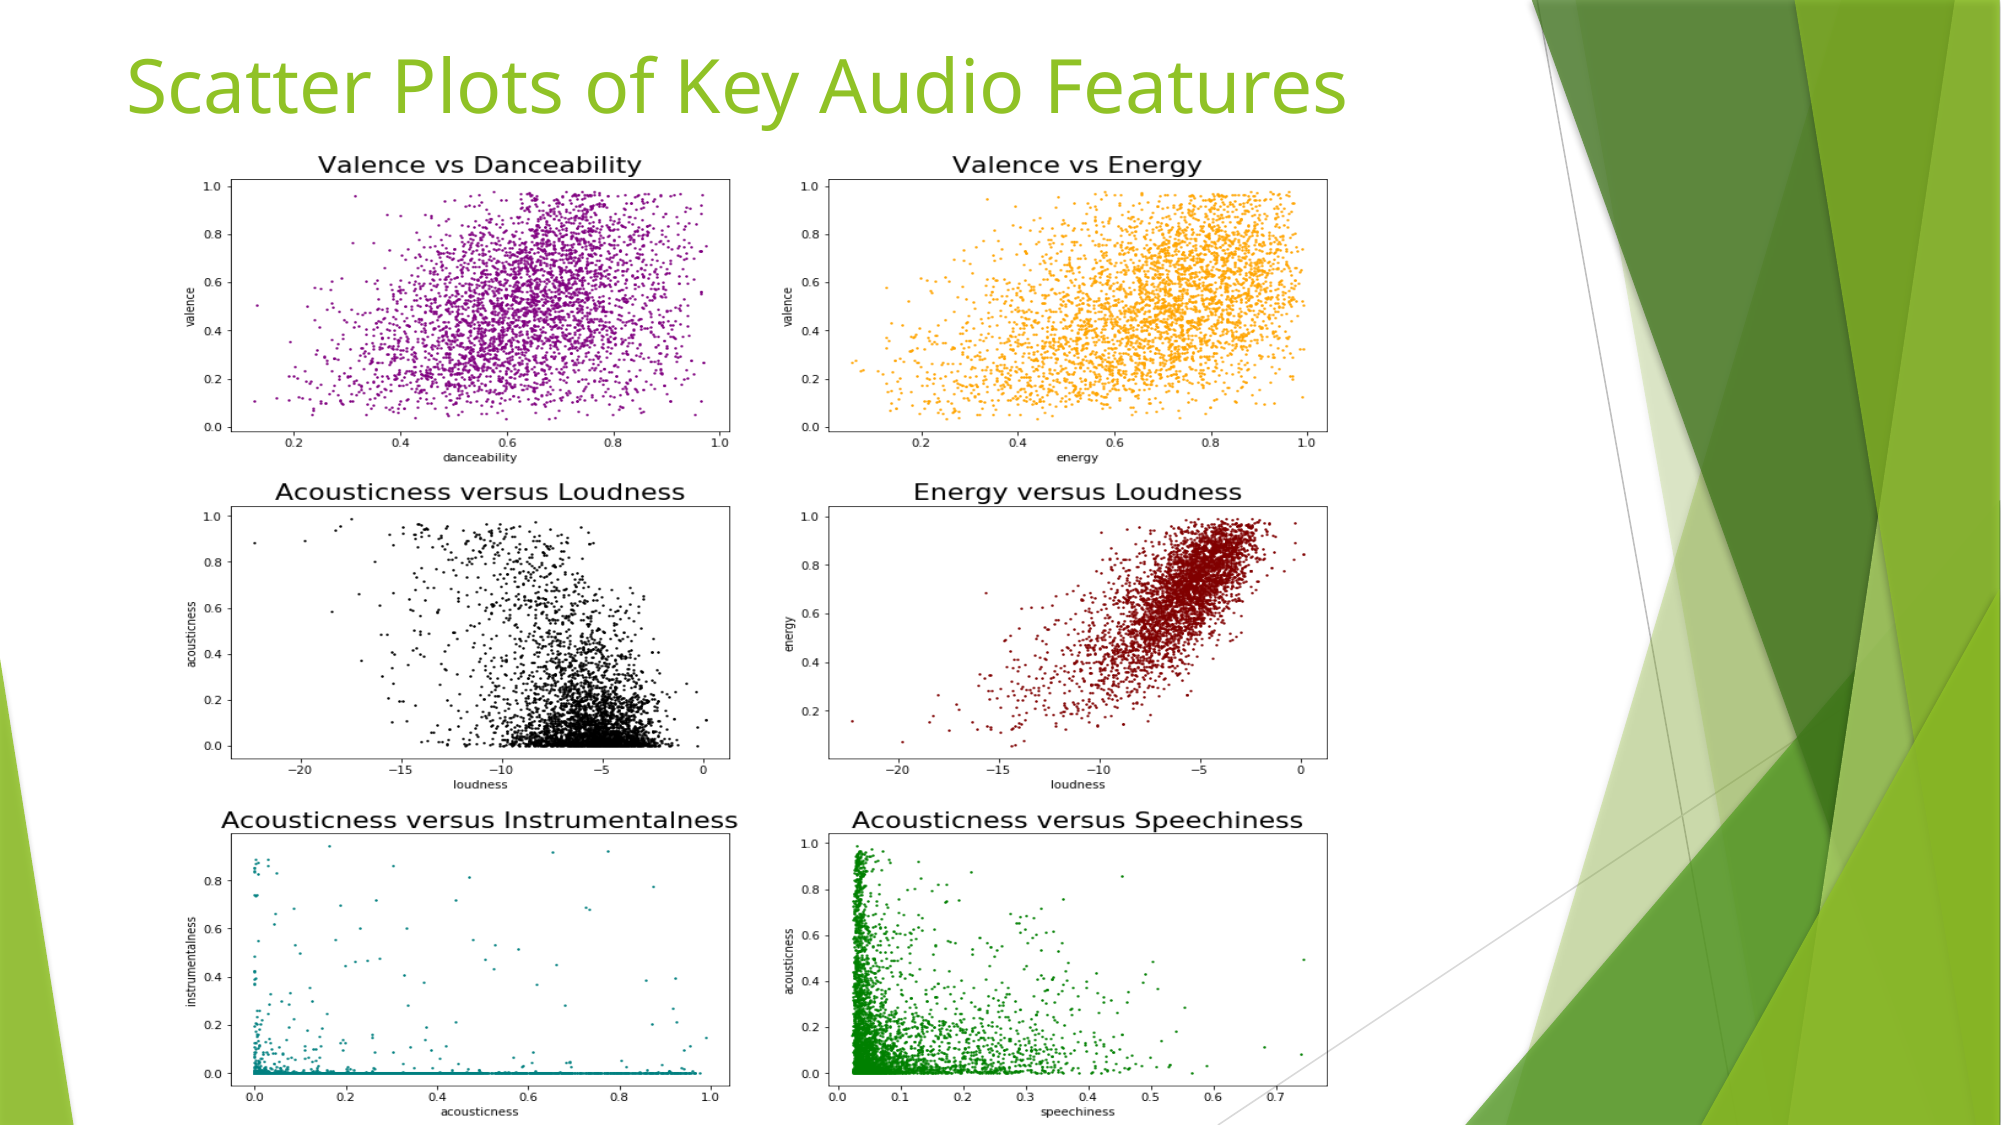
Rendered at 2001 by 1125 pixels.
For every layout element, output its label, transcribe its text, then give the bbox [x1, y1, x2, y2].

picture [176, 131, 1340, 1125]
title Scatter Plots of Key Audio Features [111, 31, 1522, 248]
